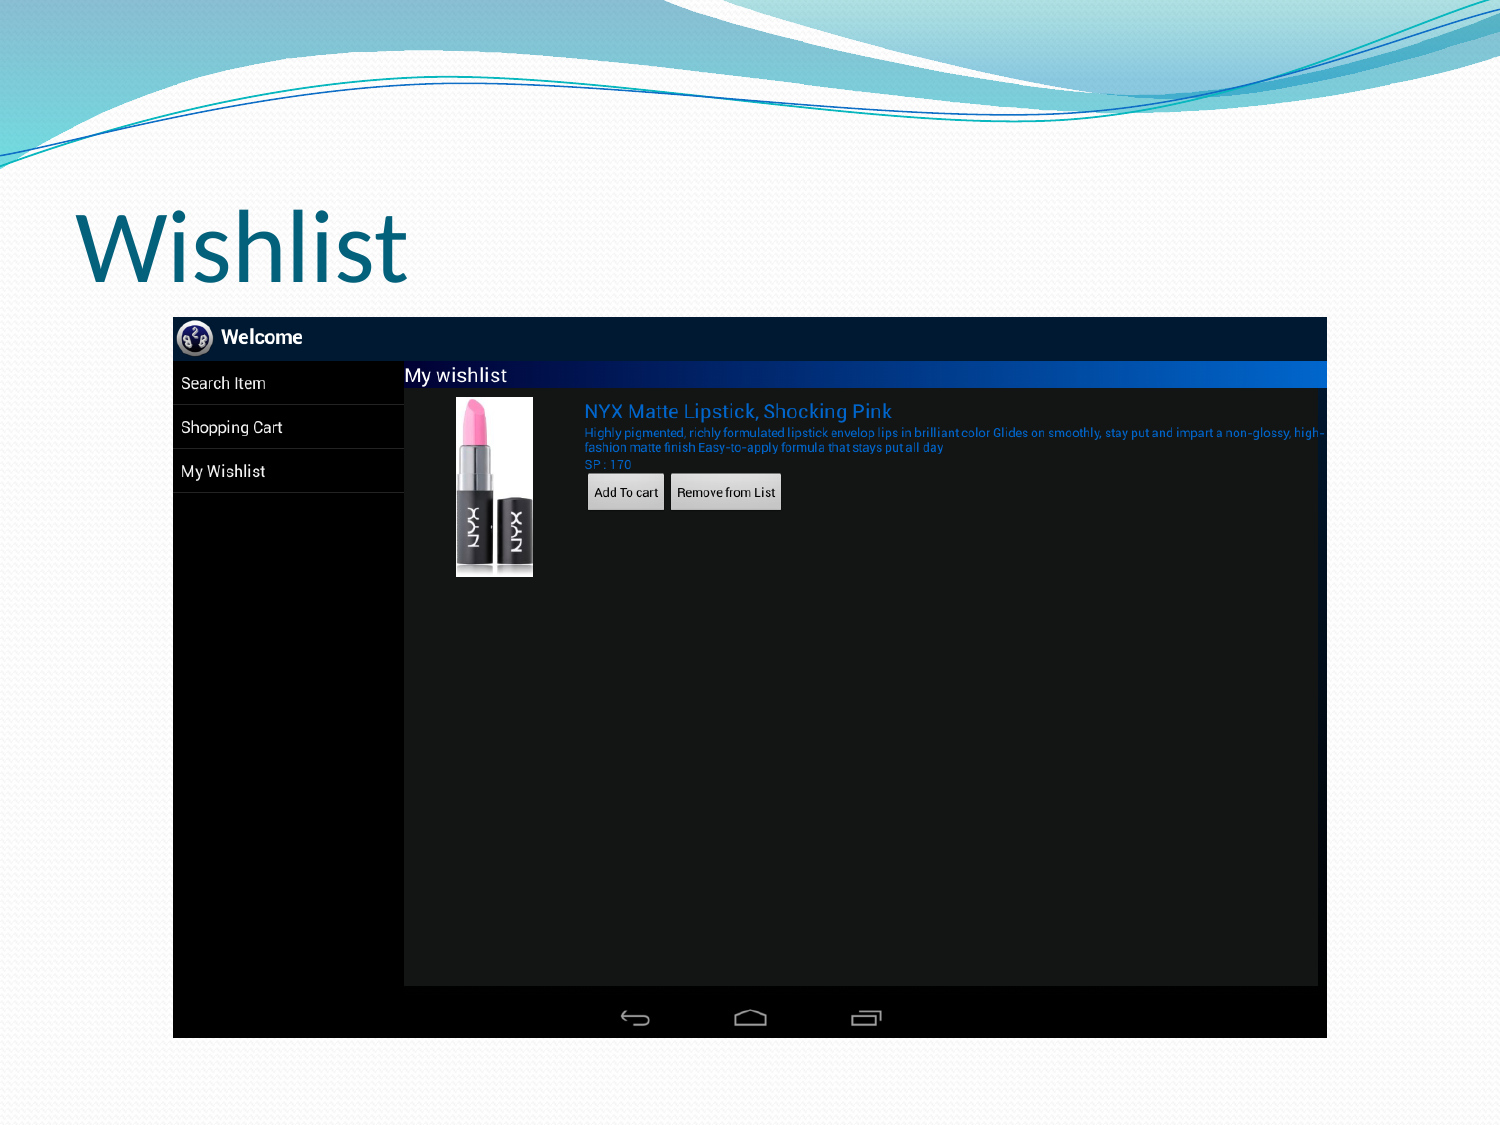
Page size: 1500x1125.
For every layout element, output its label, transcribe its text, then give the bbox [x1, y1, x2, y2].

title Wishlist [75, 115, 1425, 303]
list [173, 317, 1327, 1038]
